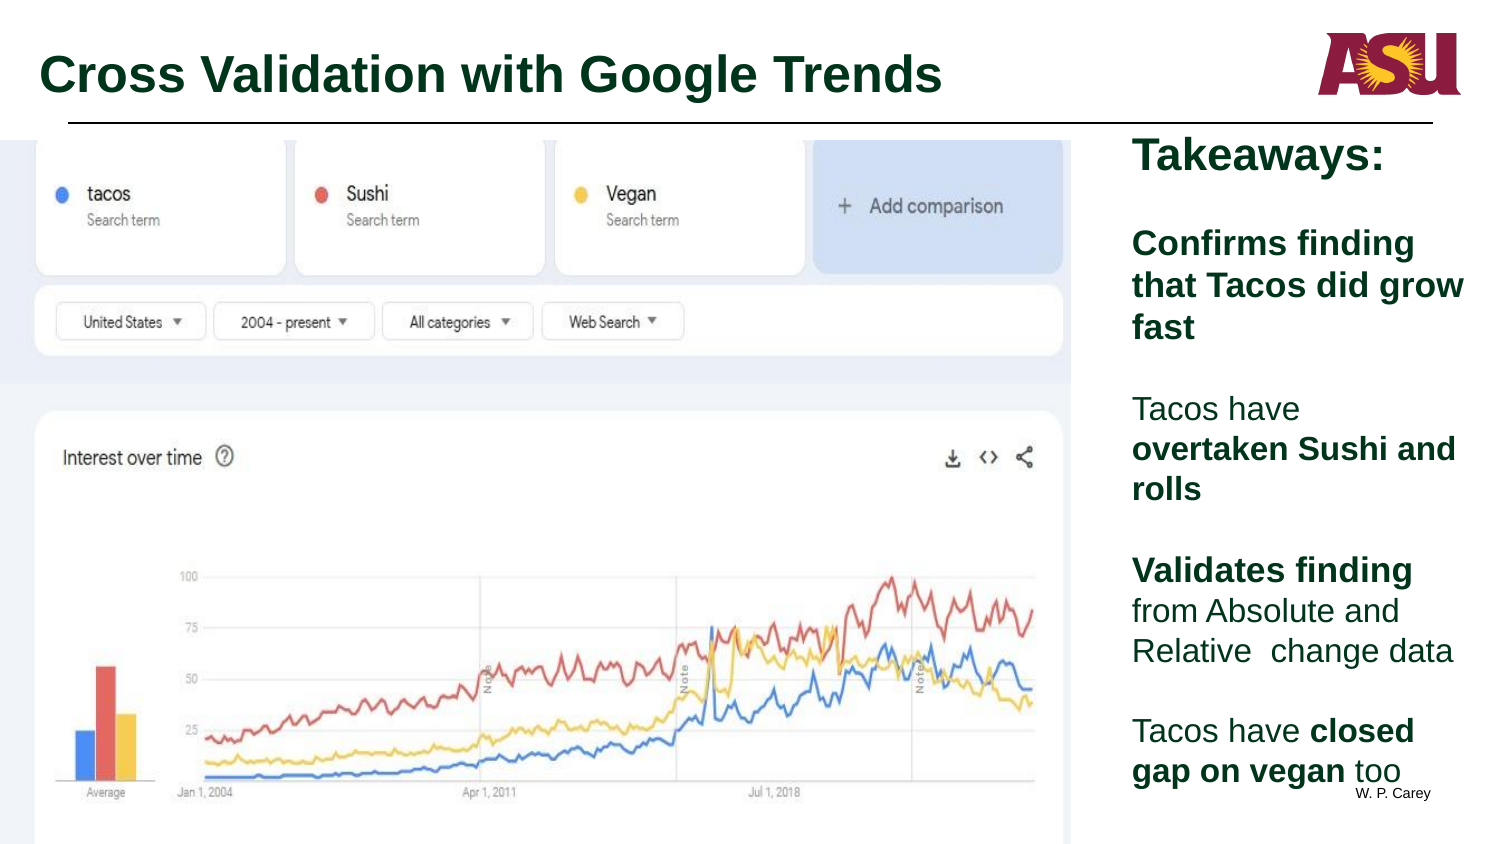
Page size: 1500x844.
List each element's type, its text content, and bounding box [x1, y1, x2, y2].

picture [0, 139, 1072, 844]
text_box Takeaways: Confirms finding that Tacos did grow fast Tacos have overtaken Sushi and rolls Validates finding from Absolute and Relative change data Tacos have closed gap on vegan too [1120, 119, 1477, 835]
title Cross Validation with Google Trends [24, 25, 1422, 120]
picture [1422, 33, 1461, 95]
